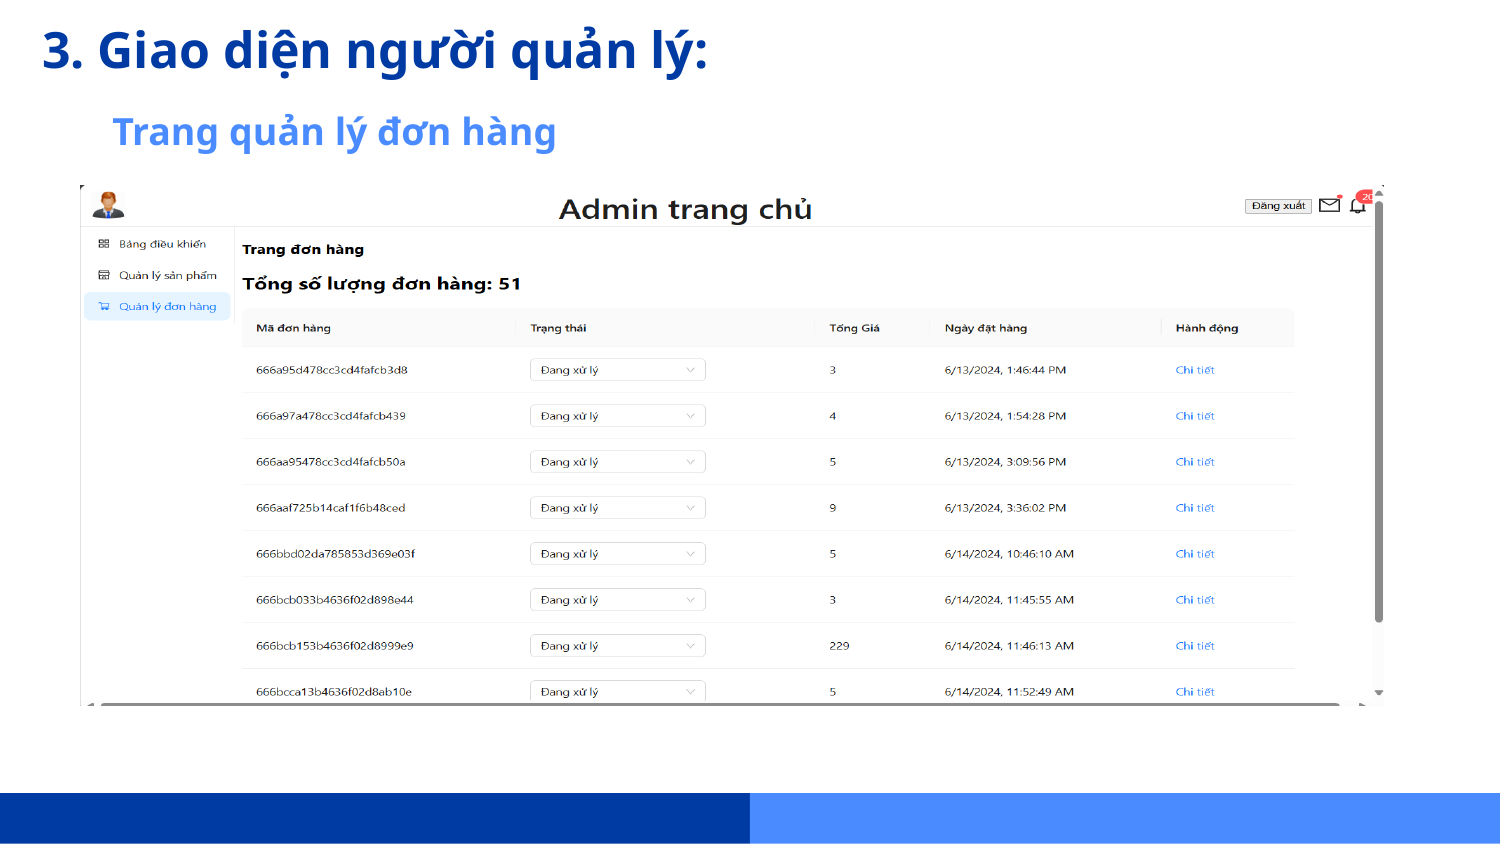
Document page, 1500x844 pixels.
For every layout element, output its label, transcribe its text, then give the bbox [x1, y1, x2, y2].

title 3. Giao diện người quản lý: [0, 3, 752, 76]
picture [80, 185, 1385, 706]
title Trang quản lý đơn hàng [0, 99, 671, 162]
